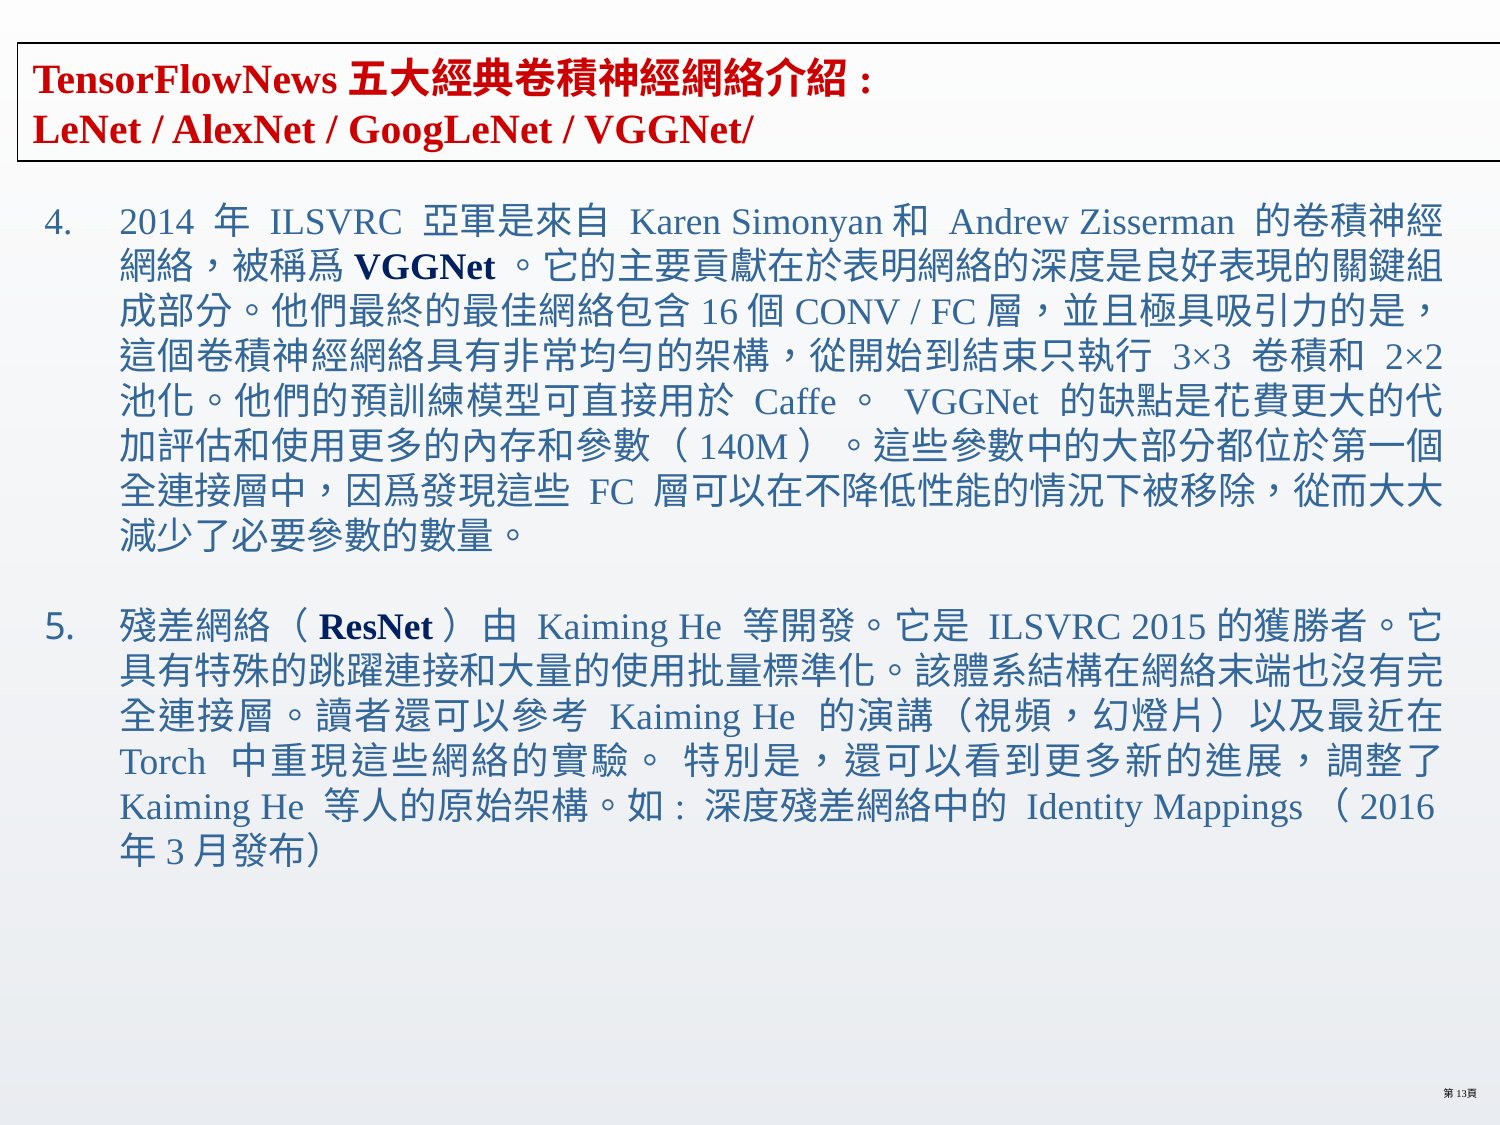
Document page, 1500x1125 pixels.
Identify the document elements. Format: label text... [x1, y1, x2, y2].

title TensorFlowNews五大經典卷積神經網絡介紹: LeNet / AlexNet / GoogLeNet / VGGNet/ [17, 42, 1500, 162]
list 2014 年 ILSVRC 亞軍是來自 Karen Simonyan和 Andrew Zisserman 的卷積神經網絡，被稱爲VGGNet。它的主要貢獻在於表明網絡的深度是良好表現的關鍵組成部分。他們最終的最佳網絡包含16個CONV / FC層，並且極具吸引力的是，這個卷積神經網絡具有非常均勻的架構，從開始到結束只執行 3×3 卷積和 2×2 池化。他們的預訓練模型可直接用於 Caffe。 VGGNet 的缺點是花費更大的代加評估和使用更多的內存和參數（140M）。這些參數中的大部分都位於第一個全連接層中，因爲發現這些 FC 層可以在不降低性能的情況下被移除，從而大大減少了必要參數的數量。 殘差網絡（ResNet）由 Kaiming He 等開發。它是 ILSVRC 2015的獲勝者。它具有特殊的跳躍連接和大量的使用批量標準化。該體系結構在網絡末端也沒有完全連接層。讀者還可以參考 Kaiming He 的演講（視頻，幻燈片）以及最近在 Torch 中重現這些網絡的實驗。 特別是，還可以看到更多新的進展，調整了 Kaiming He 等人的原始架構。如: 深度殘差網絡中的 Identity Mappings（2016年3月發布） [29, 189, 1459, 1017]
